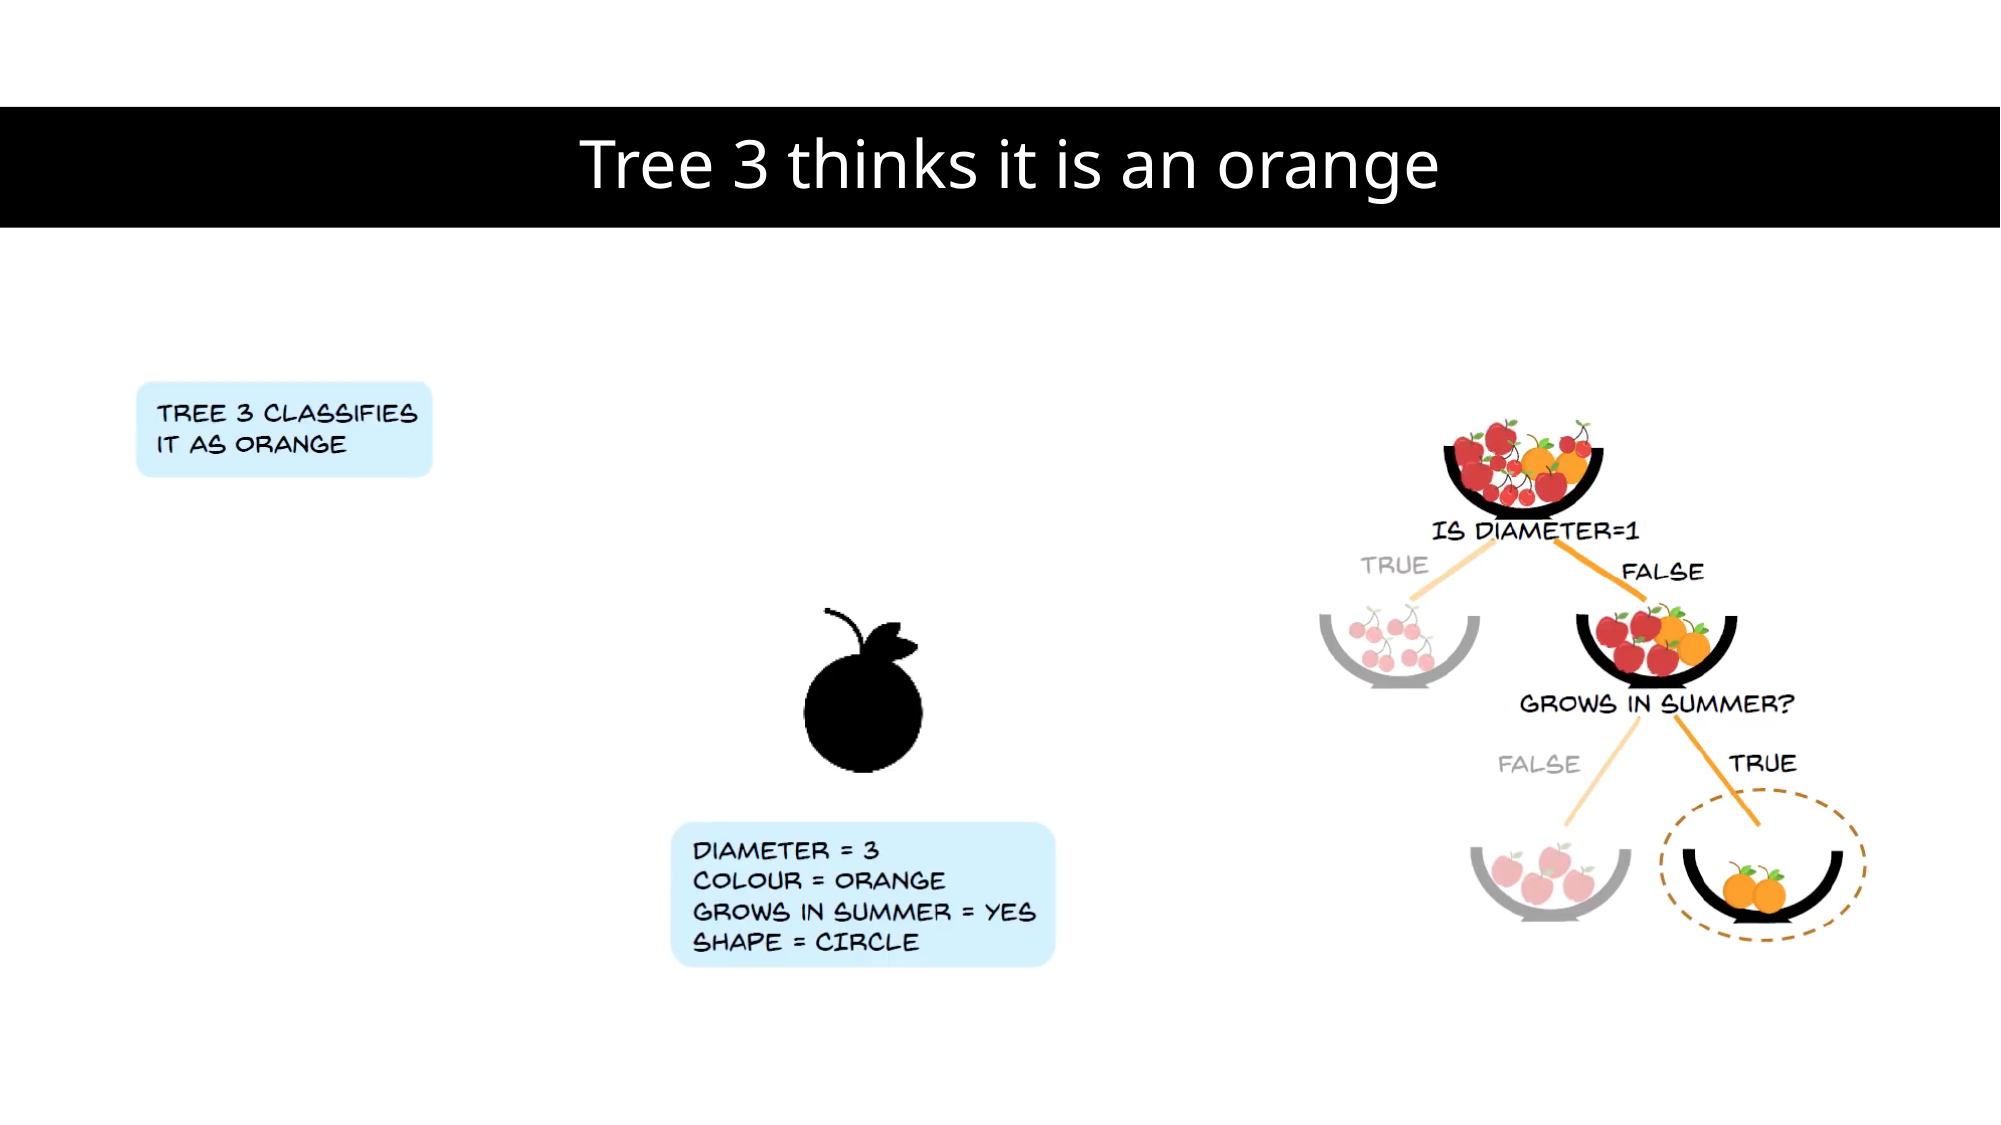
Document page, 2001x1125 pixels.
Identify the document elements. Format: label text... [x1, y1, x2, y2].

text_box [0, 106, 2000, 229]
title Tree 3 thinks it is an orange [91, 105, 1931, 228]
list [105, 288, 1895, 982]
